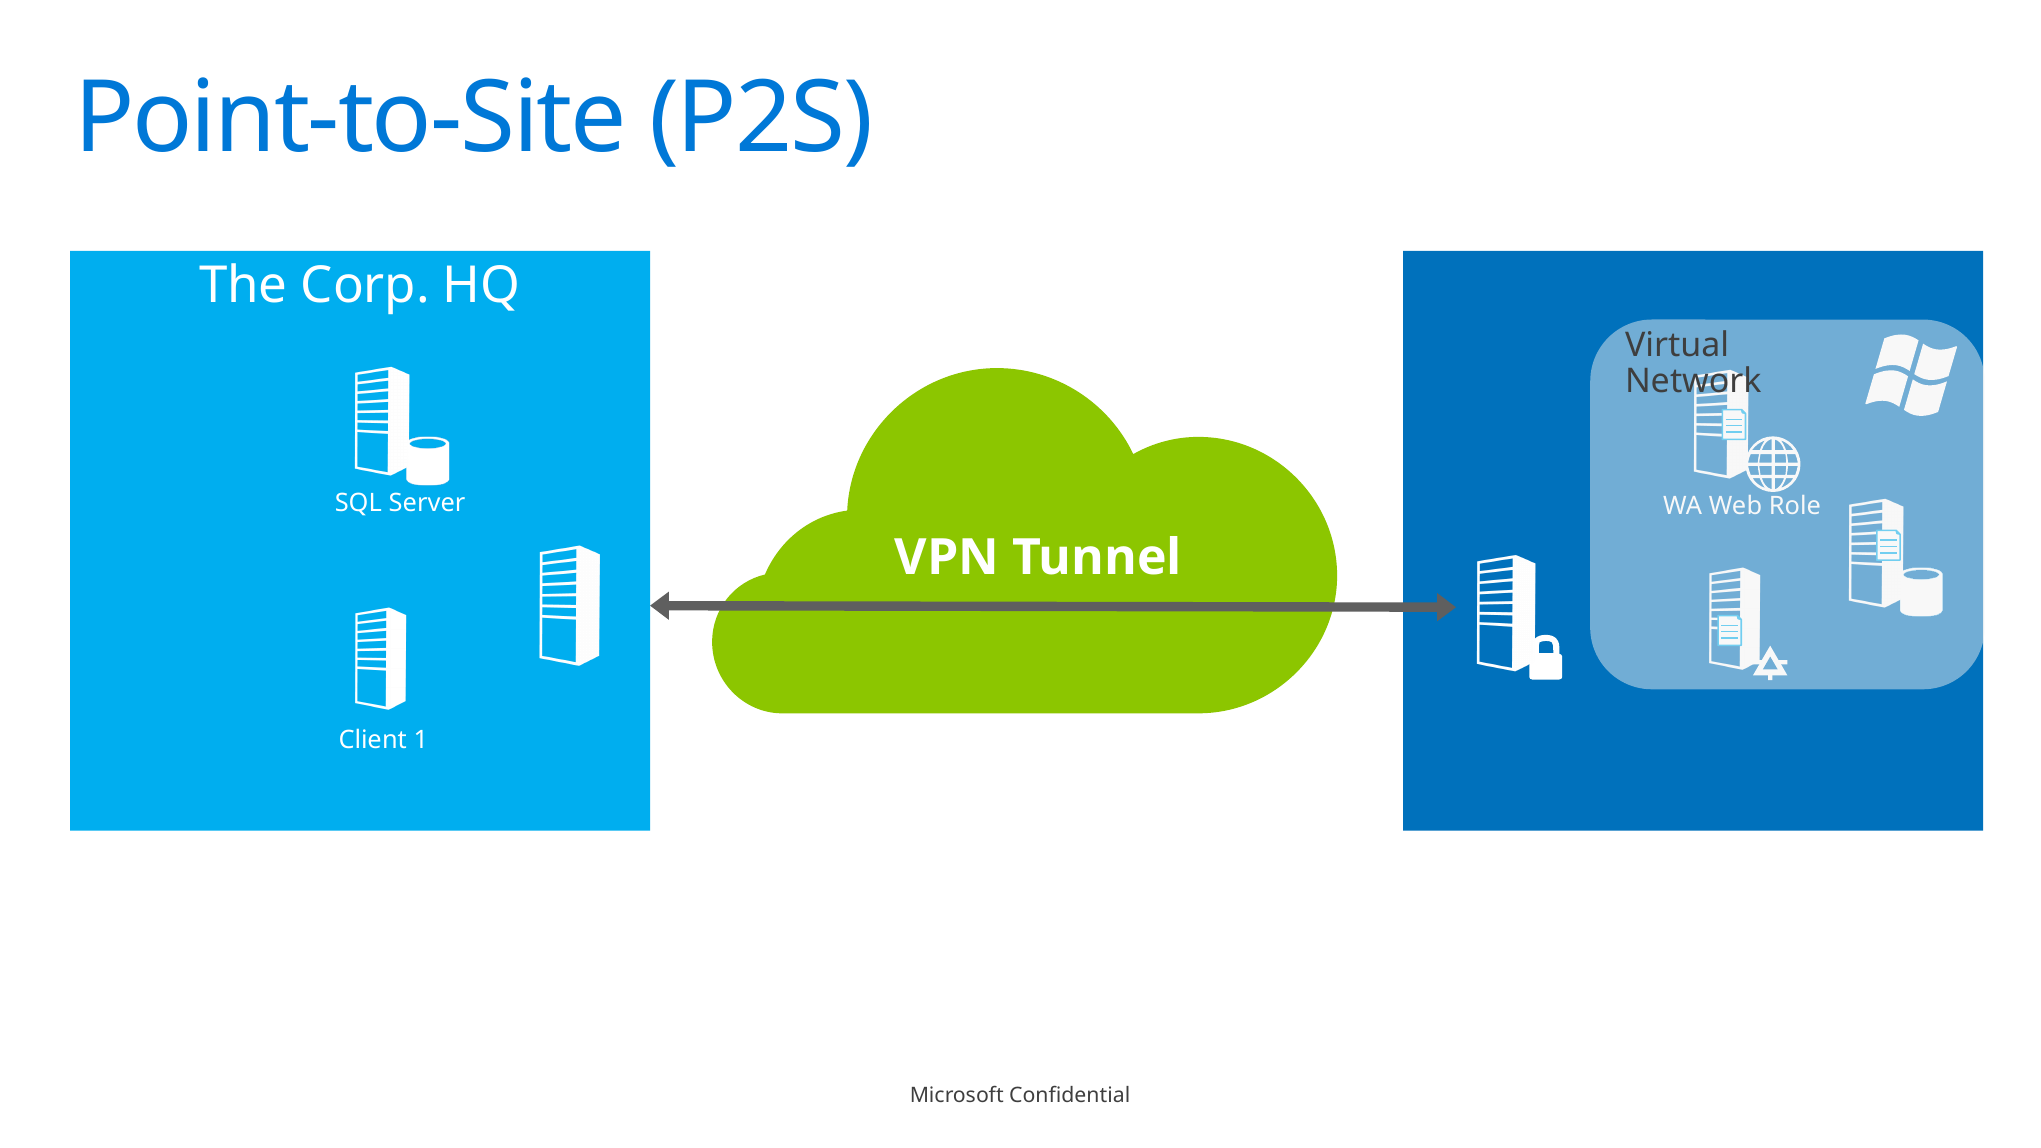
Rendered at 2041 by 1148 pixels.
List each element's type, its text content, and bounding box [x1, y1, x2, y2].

title Point-to-Site (P2S) [50, 50, 1938, 166]
text_box [712, 611, 1333, 714]
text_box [1717, 615, 1742, 646]
text_box VPN Tunnel [879, 523, 1198, 593]
text_box [725, 368, 1338, 602]
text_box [1683, 352, 1801, 497]
text_box Virtual Network [1625, 326, 1866, 401]
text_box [69, 250, 651, 831]
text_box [1876, 530, 1901, 561]
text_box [1722, 409, 1746, 440]
text_box [1403, 250, 1984, 831]
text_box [1699, 551, 1788, 687]
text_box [1838, 480, 1949, 625]
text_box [1466, 535, 1563, 690]
text_box [1590, 319, 1985, 690]
